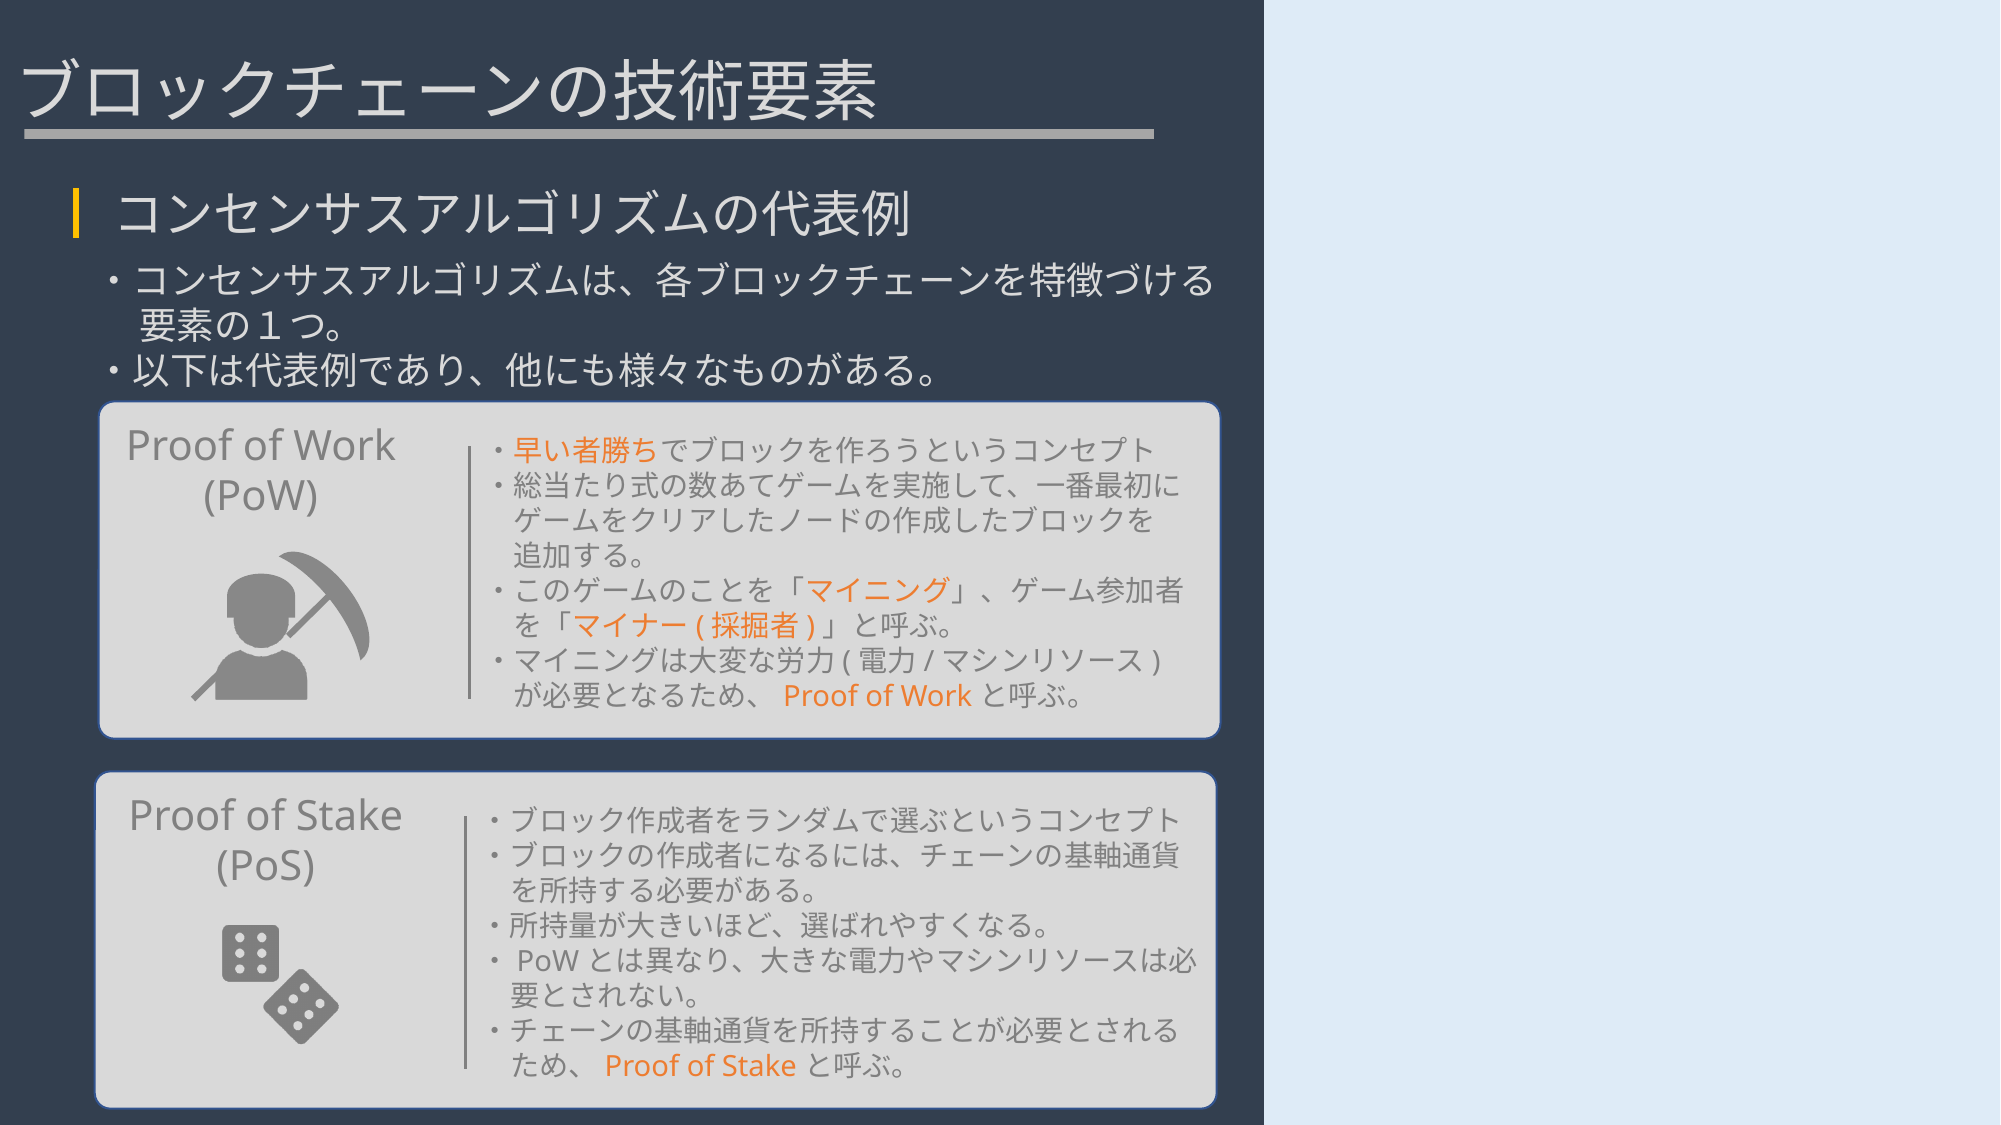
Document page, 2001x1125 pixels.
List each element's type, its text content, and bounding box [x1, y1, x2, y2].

picture [205, 909, 356, 1060]
text_box Proof of Work (PoW) [0, 411, 522, 527]
text_box ・ブロック作成者をランダムで選ぶというコンセプト ・ブロックの作成者になるには、チェーンの基軸通貨を所持する必要がある。 ・所持量が大きいほど、選ばれやすくなる。 ・PoWとは異なり、大きな電力やマシンリソースは必要とされない。 ・チェーンの基軸通貨を所持することが必要とされるため、Proof of Stakeと呼ぶ。 [465, 795, 1217, 1090]
text_box ・コンセンサスアルゴリズムは、各ブロックチェーンを特徴づける要素の１つ。 ・以下は代表例であり、他にも様々なものがある。 [80, 249, 1243, 400]
title ブロックチェーンの技術要素 [0, 0, 1143, 189]
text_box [120, 506, 401, 786]
text_box ┃コンセンサスアルゴリズムの代表例 [36, 175, 926, 251]
text_box ・早い者勝ちでブロックを作ろうというコンセプト ・総当たり式の数あてゲームを実施して、一番最初にゲームをクリアしたノードの作成したブロックを追加する。 ・このゲームのことを「マイニング」、ゲーム参加者を「マイナー(採掘者)」と呼ぶ。 ・マイニングは大変な労力(電力/マシンリソース)が必要となるため、Proof of Workと呼ぶ。 [469, 425, 1200, 720]
text_box Proof of Stake (PoS) [4, 781, 527, 897]
text_box [97, 527, 120, 740]
text_box [93, 770, 1218, 1110]
text_box [98, 400, 1222, 740]
